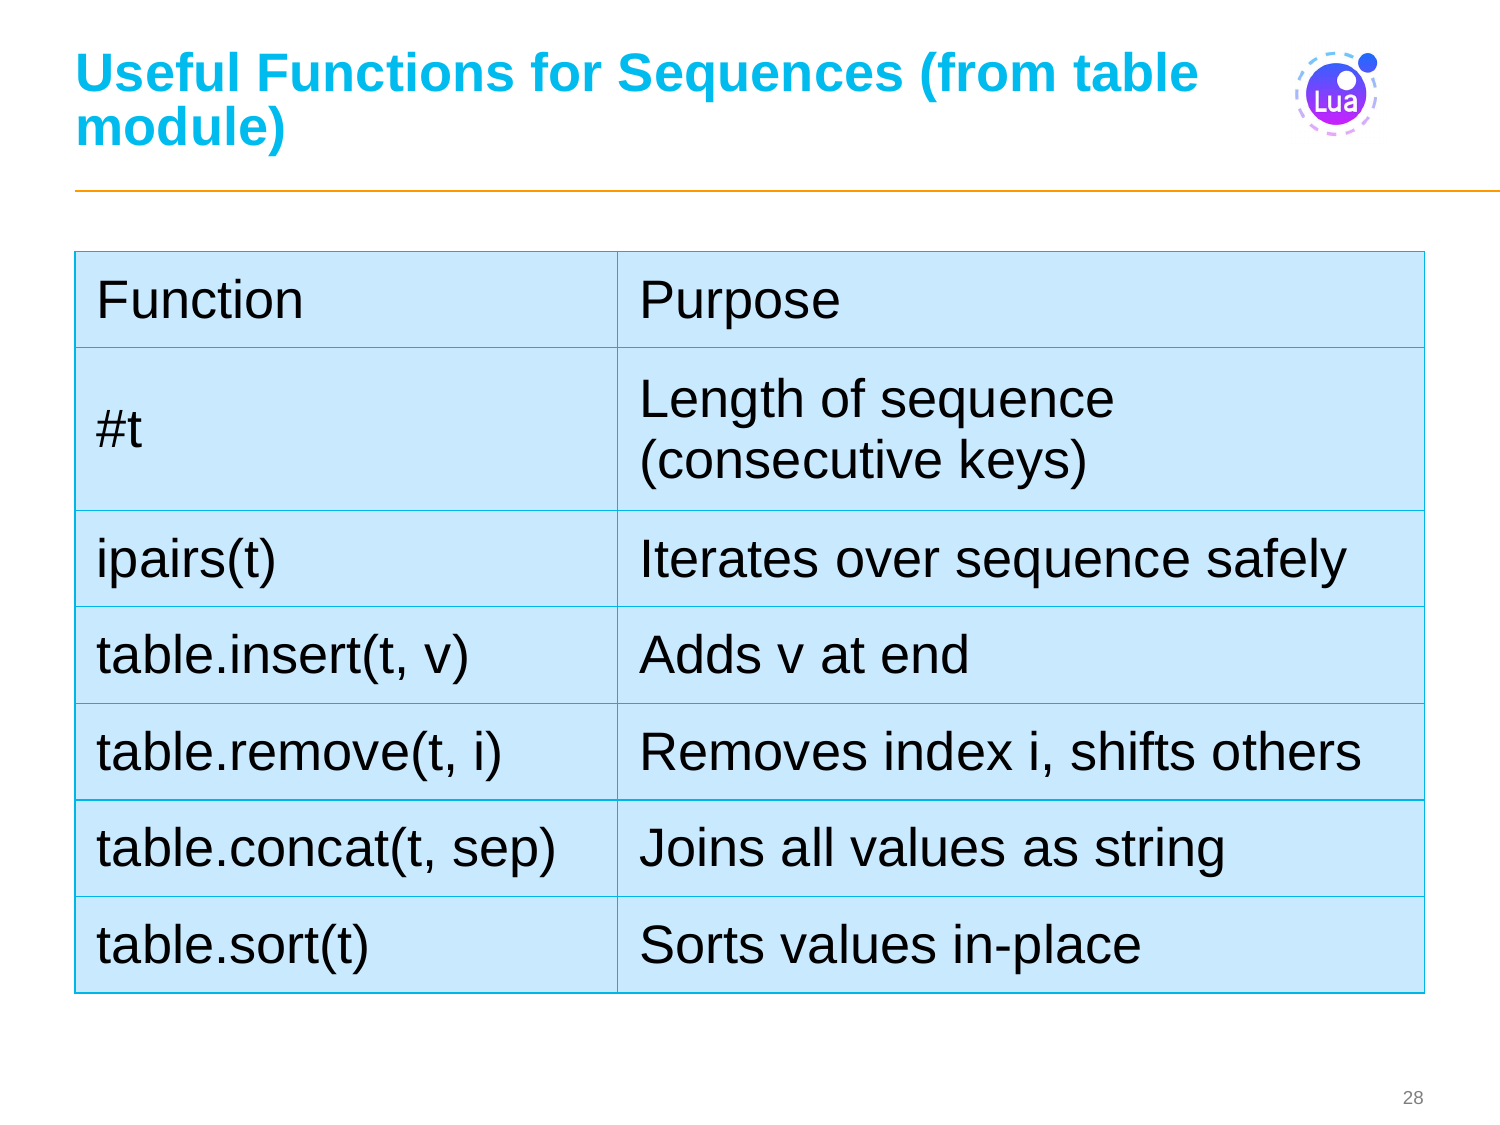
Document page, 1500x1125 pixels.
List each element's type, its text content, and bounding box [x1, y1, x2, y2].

title Useful Functions for Sequences (from table module) [75, 27, 1422, 157]
table_cell table.remove(t, i) [76, 704, 617, 799]
table_cell ipairs(t) [76, 511, 617, 606]
table_cell table.sort(t) [76, 897, 617, 992]
table_header Function [76, 252, 617, 347]
table_cell Adds v at end [618, 607, 1424, 703]
table_cell #t [76, 348, 617, 510]
table_cell Joins all values as string [618, 801, 1424, 896]
table_cell Iterates over sequence safely [618, 511, 1424, 606]
table_cell Sorts values in-place [618, 897, 1424, 992]
table_header Purpose [618, 252, 1424, 347]
table_cell table.insert(t, v) [76, 607, 617, 703]
table_cell table.concat(t, sep) [76, 801, 617, 896]
table_cell Removes index i, shifts others [618, 704, 1424, 799]
table_cell Length of sequence (consecutive keys) [618, 348, 1424, 510]
